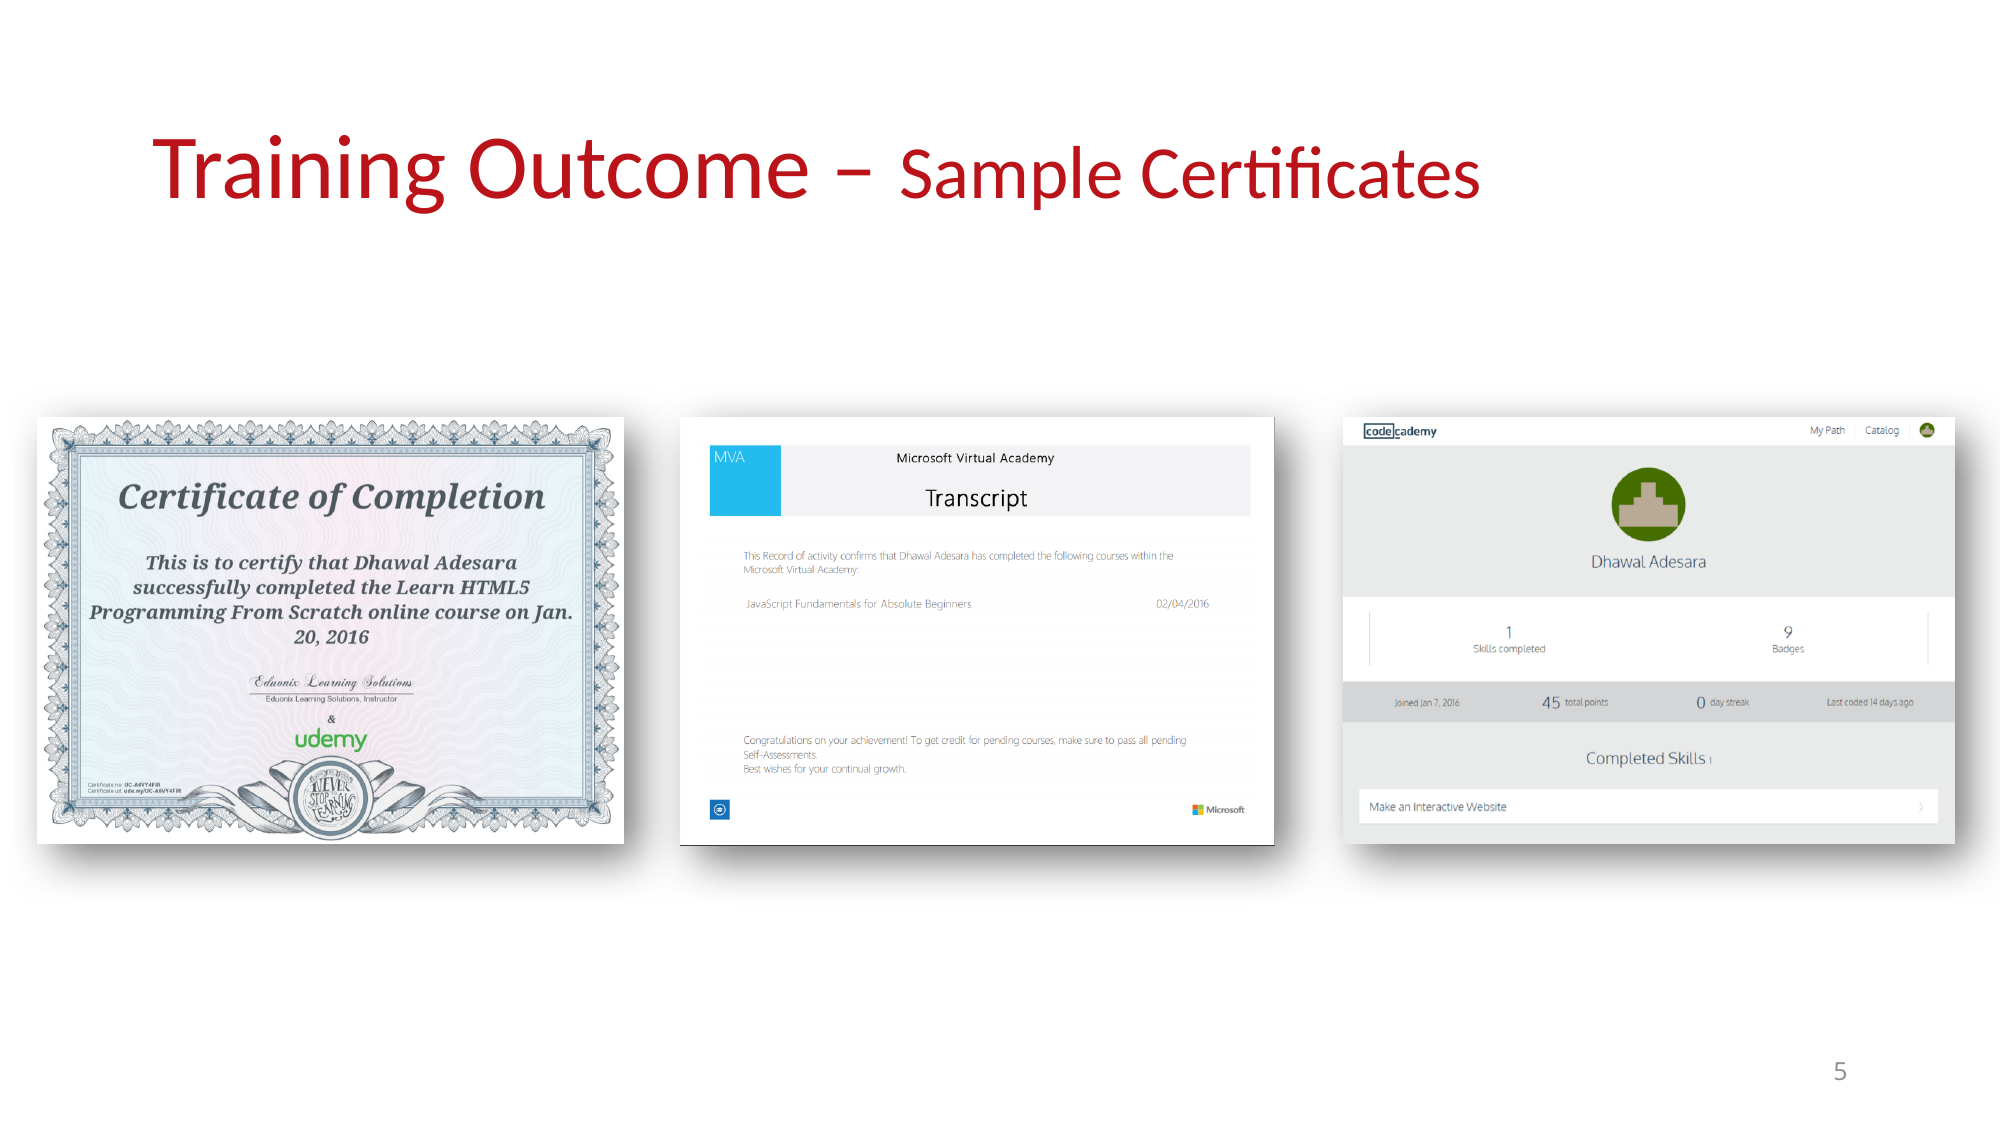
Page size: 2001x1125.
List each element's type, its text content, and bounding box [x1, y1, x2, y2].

title Training Outcome – Sample Certificates [137, 59, 1863, 278]
picture [680, 417, 1275, 846]
picture [37, 417, 624, 844]
slide_number 5 [1412, 1042, 1863, 1103]
picture [1343, 417, 1955, 844]
